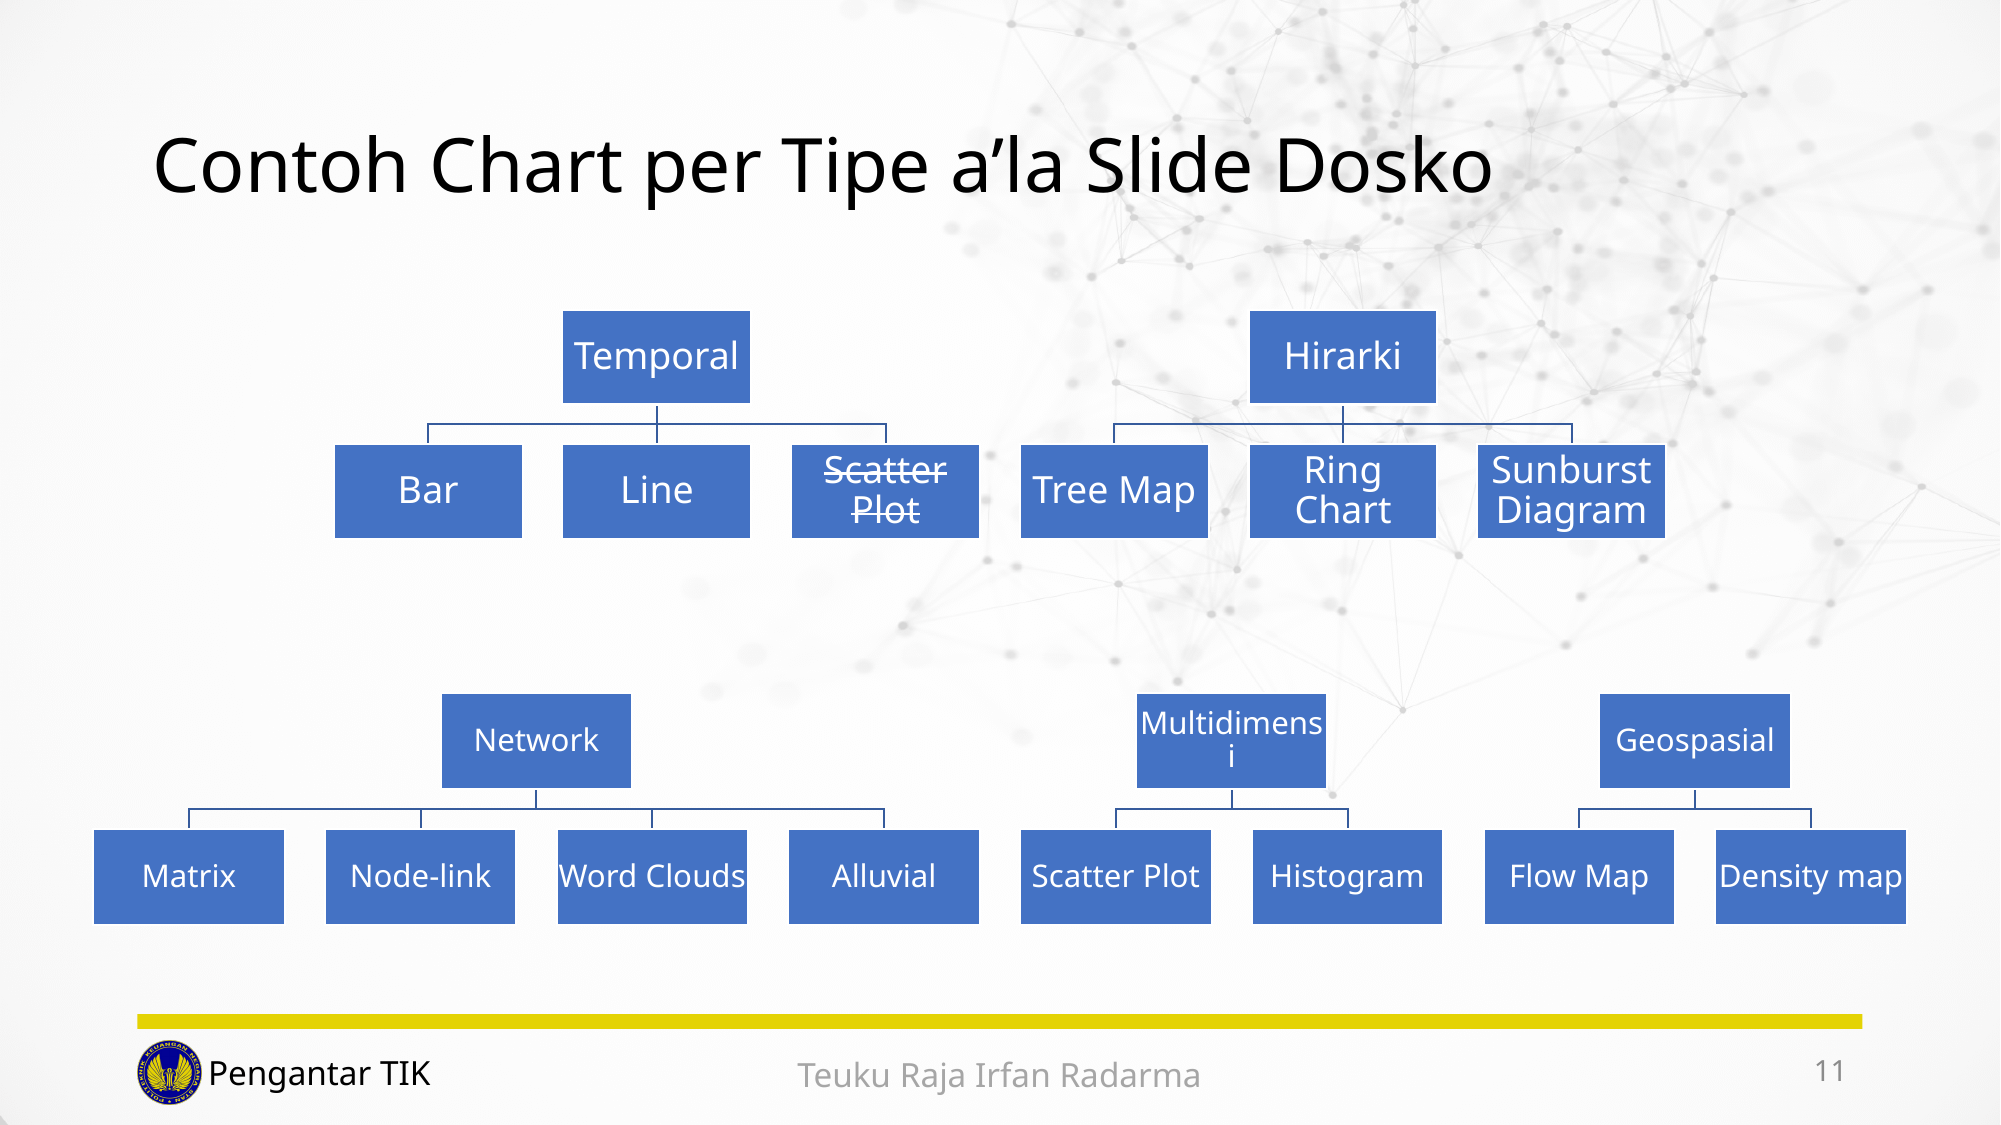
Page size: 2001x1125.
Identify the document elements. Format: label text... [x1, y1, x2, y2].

picture [137, 1056, 202, 1105]
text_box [333, 159, 1667, 562]
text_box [92, 562, 1907, 1056]
title Contoh Chart per Tipe a’la Slide Dosko [137, 59, 1863, 278]
slide_number 11 [1412, 1056, 1863, 1103]
